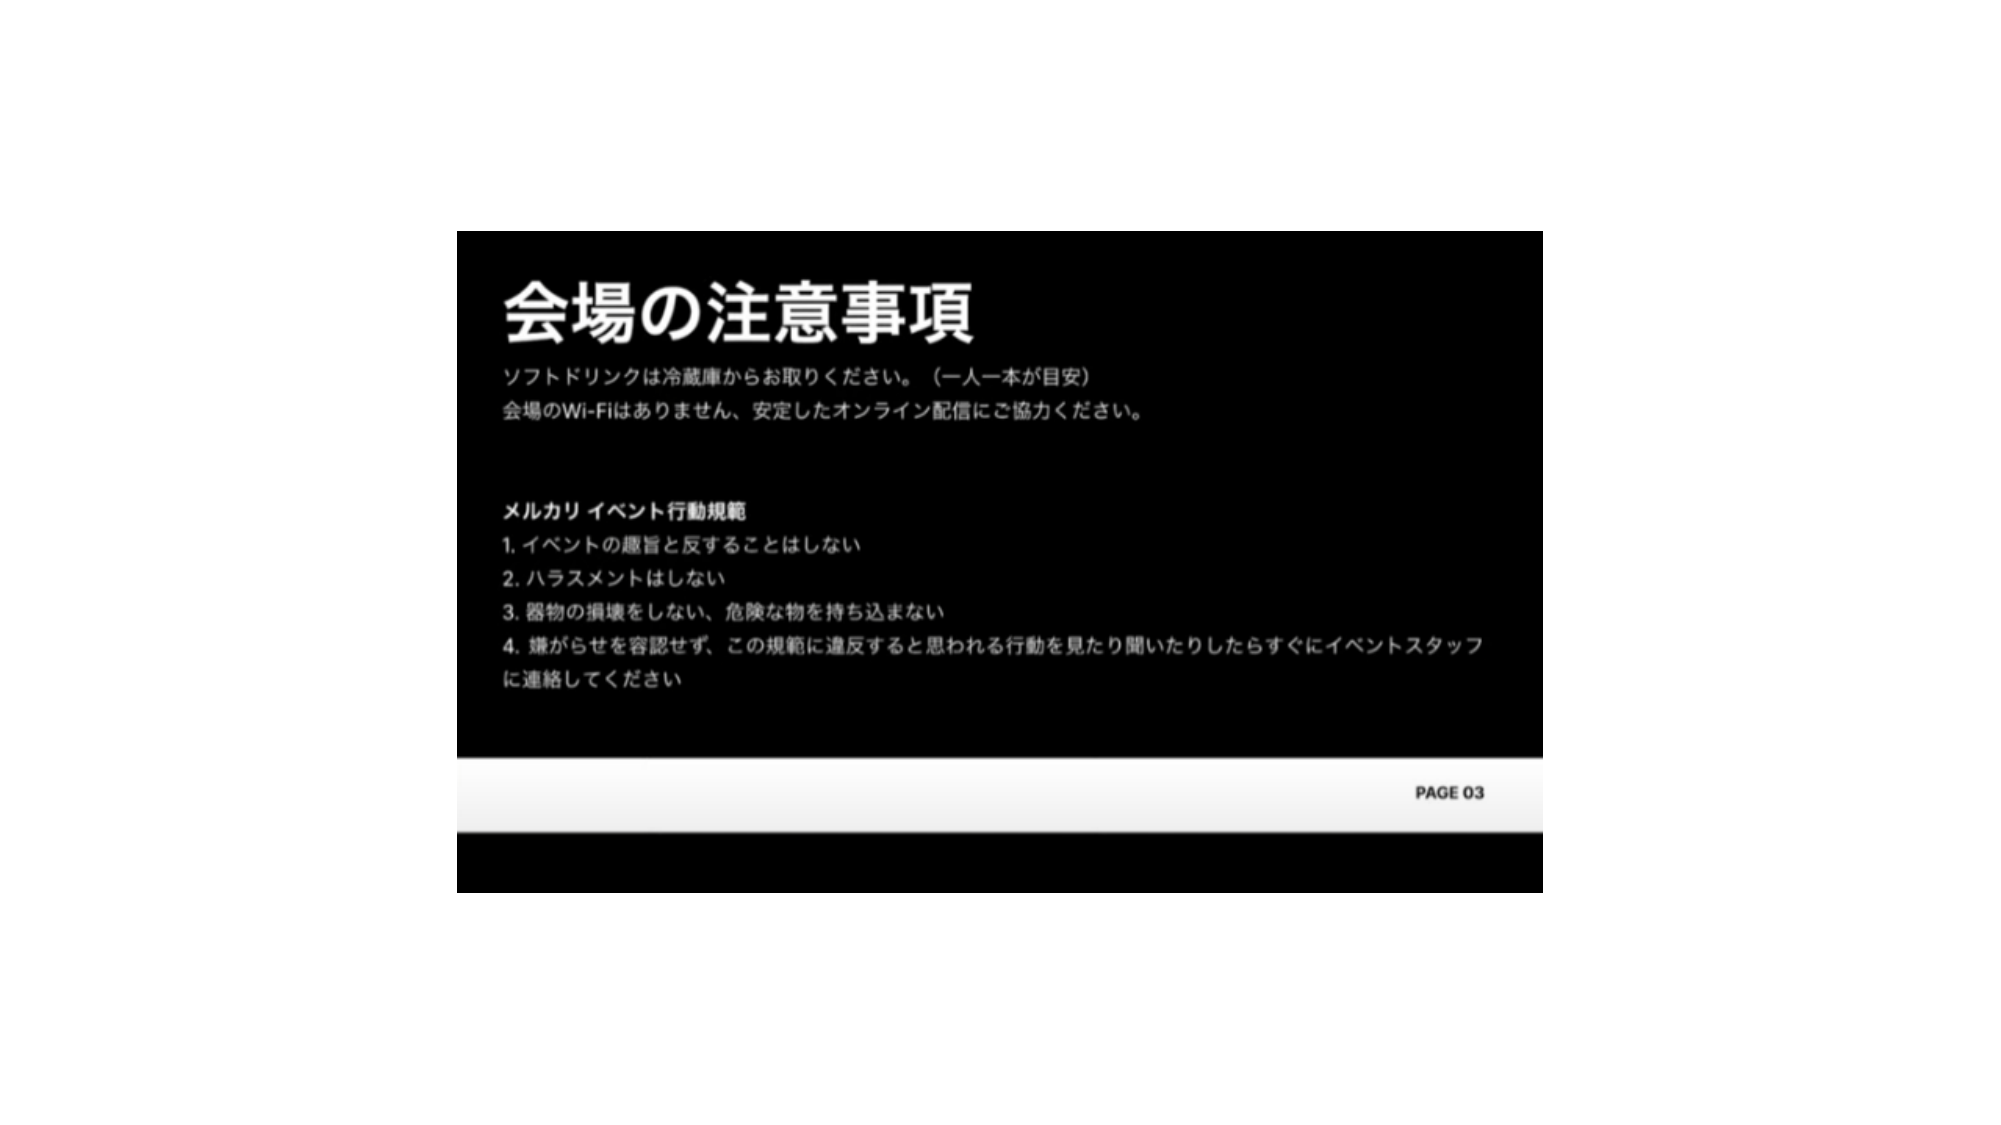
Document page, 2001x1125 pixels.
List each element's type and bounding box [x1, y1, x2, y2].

picture [457, 231, 1543, 893]
